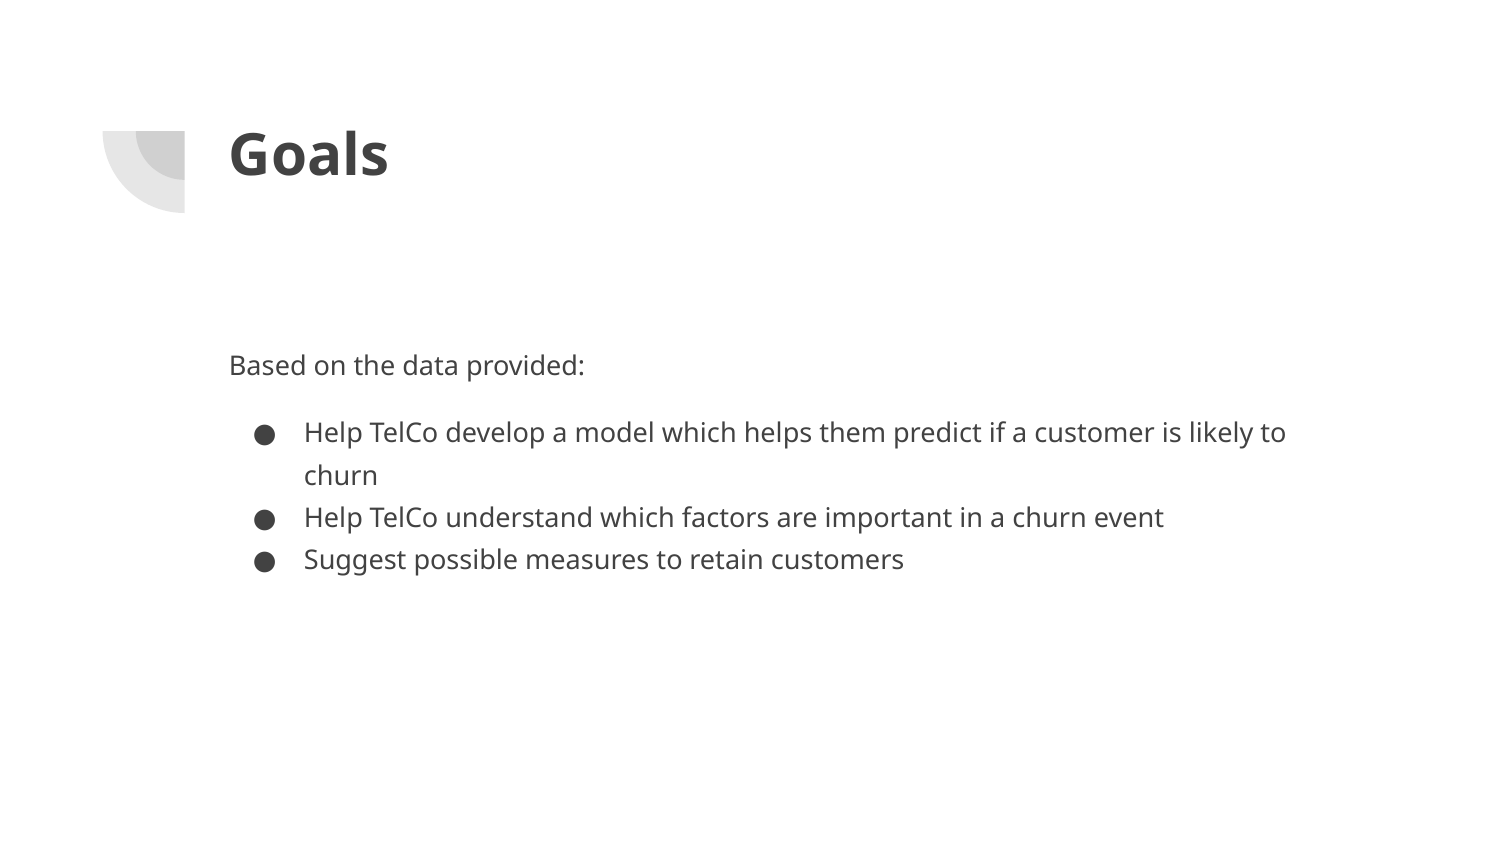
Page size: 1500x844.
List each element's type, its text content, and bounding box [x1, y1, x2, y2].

title Goals [213, 98, 1368, 263]
list Based on the data provided: Help TelCo develop a model which helps them predict if a customer is likely to churn Help TelCo understand which factors are important in a churn event Suggest possible measures to retain customers [213, 326, 1368, 744]
